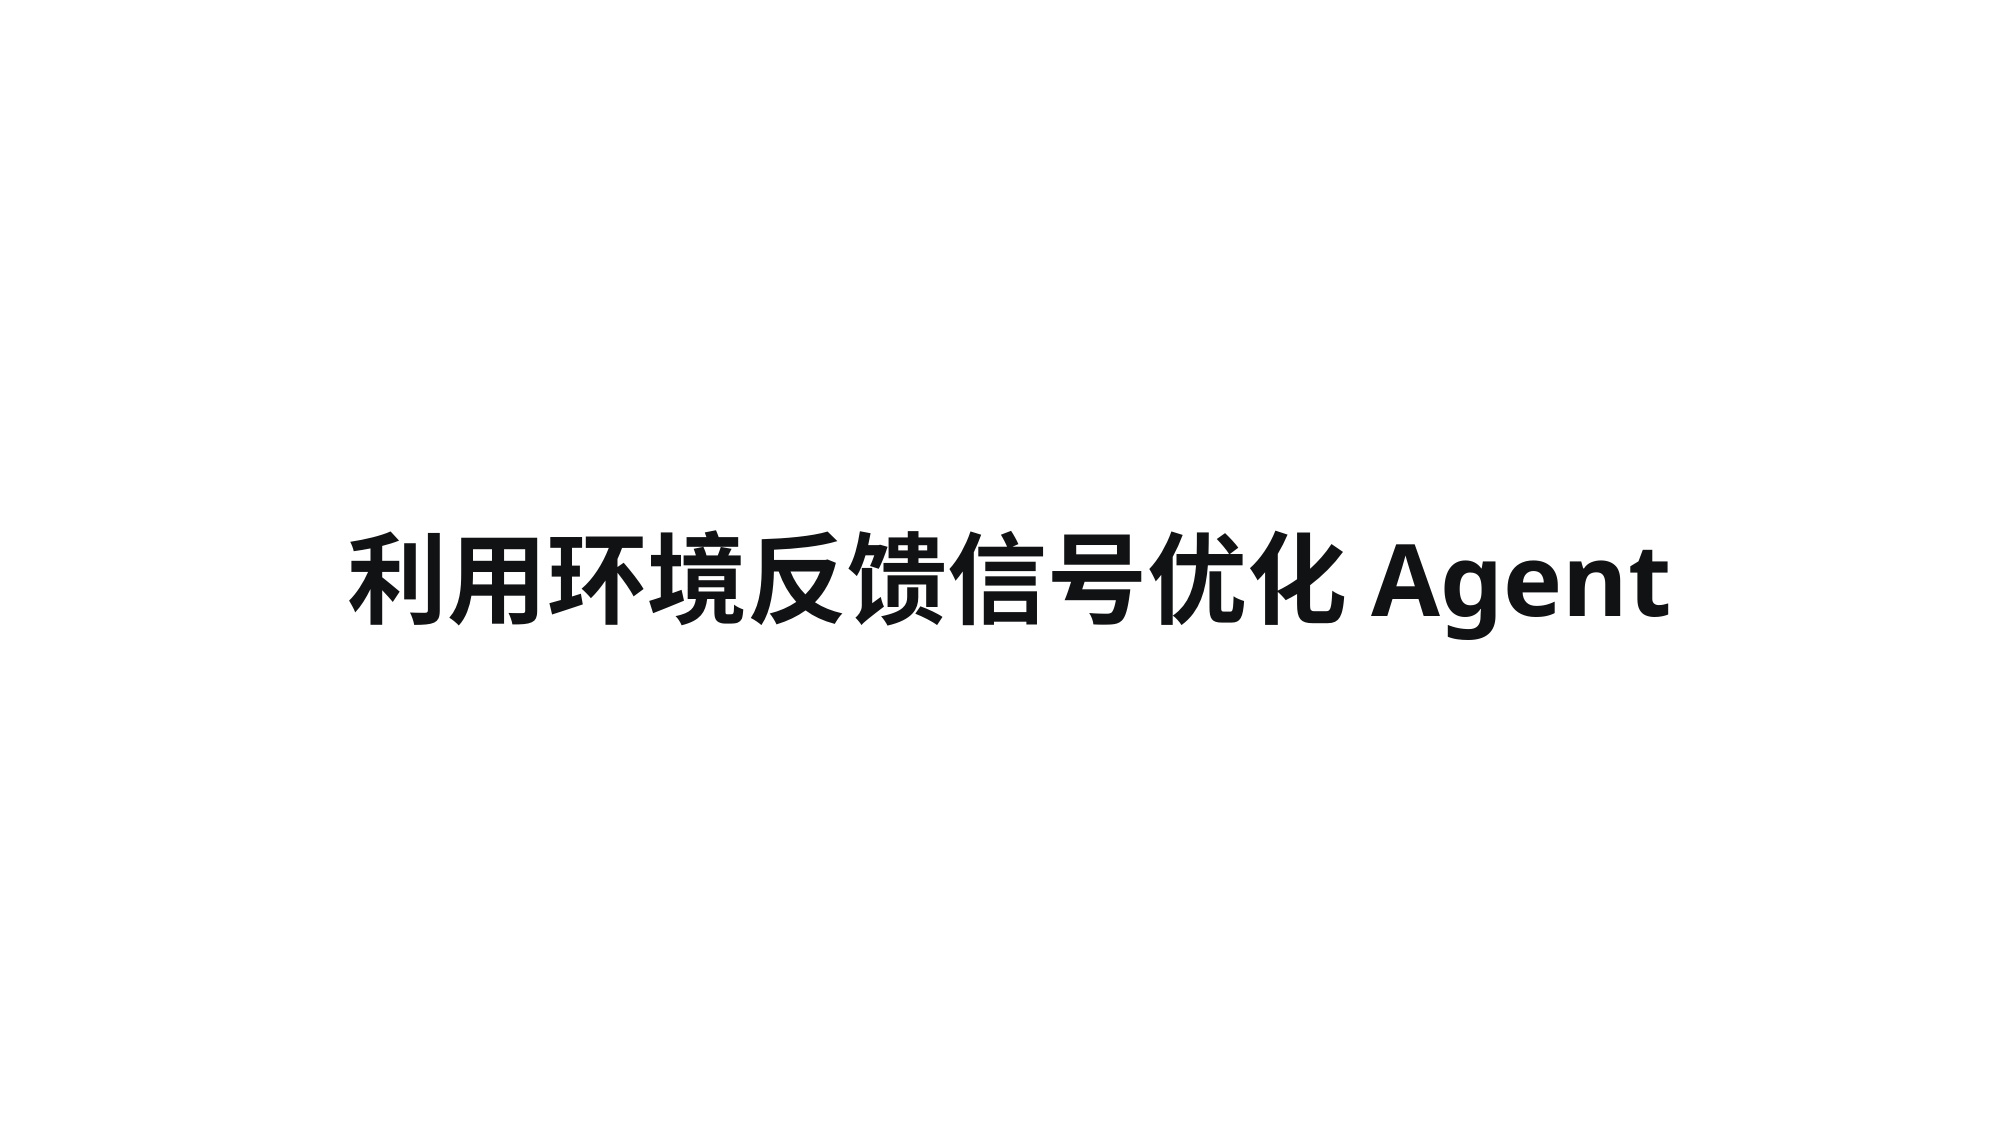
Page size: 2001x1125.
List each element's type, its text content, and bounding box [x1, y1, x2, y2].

title 利用环境反馈信号优化Agent [177, 351, 1843, 646]
